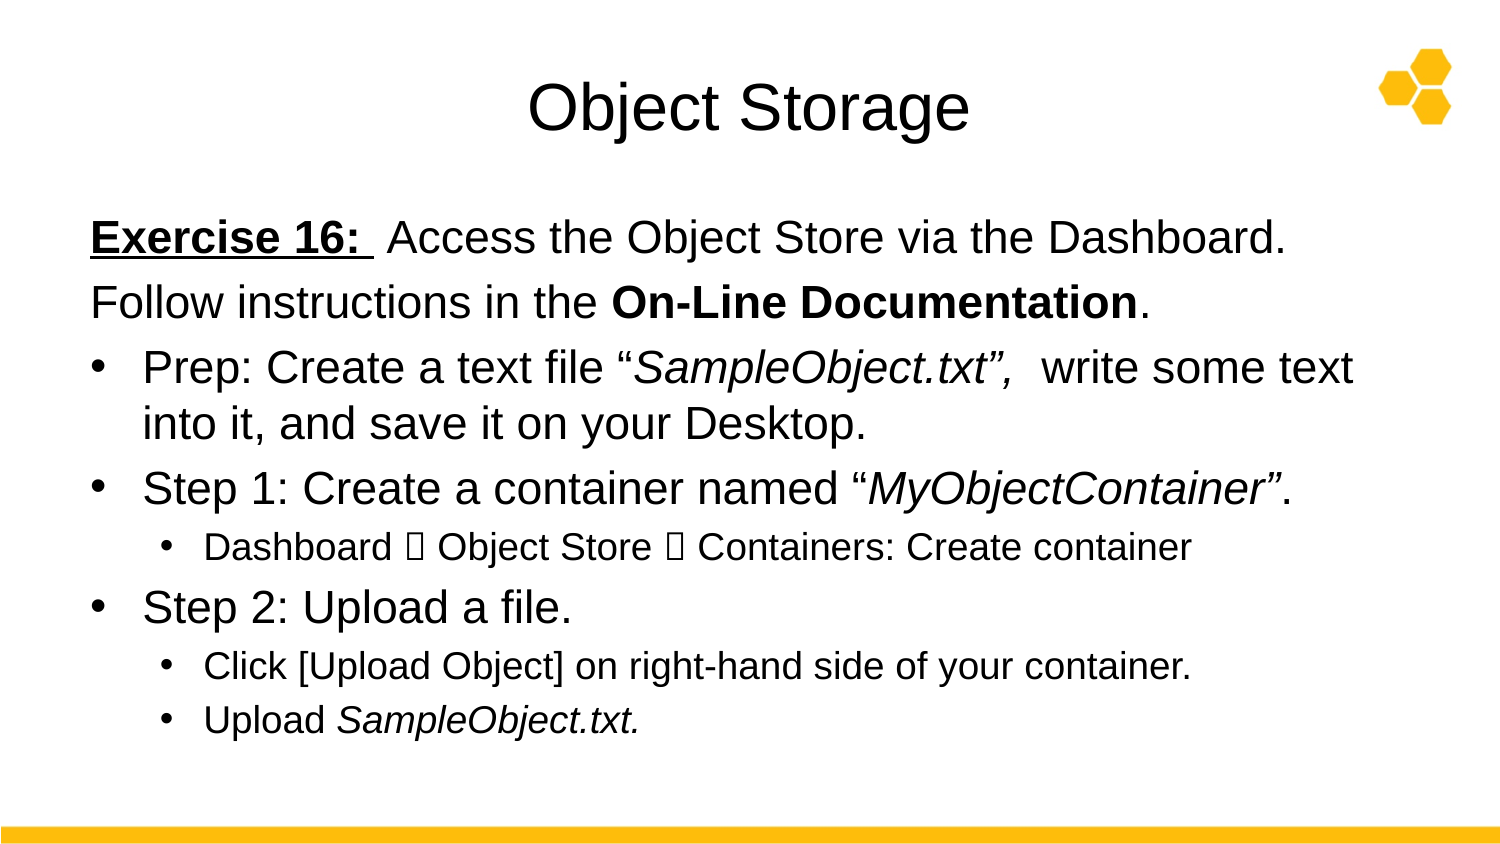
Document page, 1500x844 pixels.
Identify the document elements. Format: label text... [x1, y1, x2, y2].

picture [0, 0, 1500, 844]
title Object Storage [75, 33, 1425, 175]
list Exercise 16: Access the Object Store via the Dashboard. Follow instructions in the On-Line Documentation. Prep: Create a text file “SampleObject.txt”, write some text into it, and save it on your Desktop. Step 1: Create a container named “MyObjectContainer”. Dashboard  Object Store  Containers: Create container Step 2: Upload a file. Click [Upload Object] on right-hand side of your container. Upload SampleObject.txt. [75, 199, 1425, 754]
